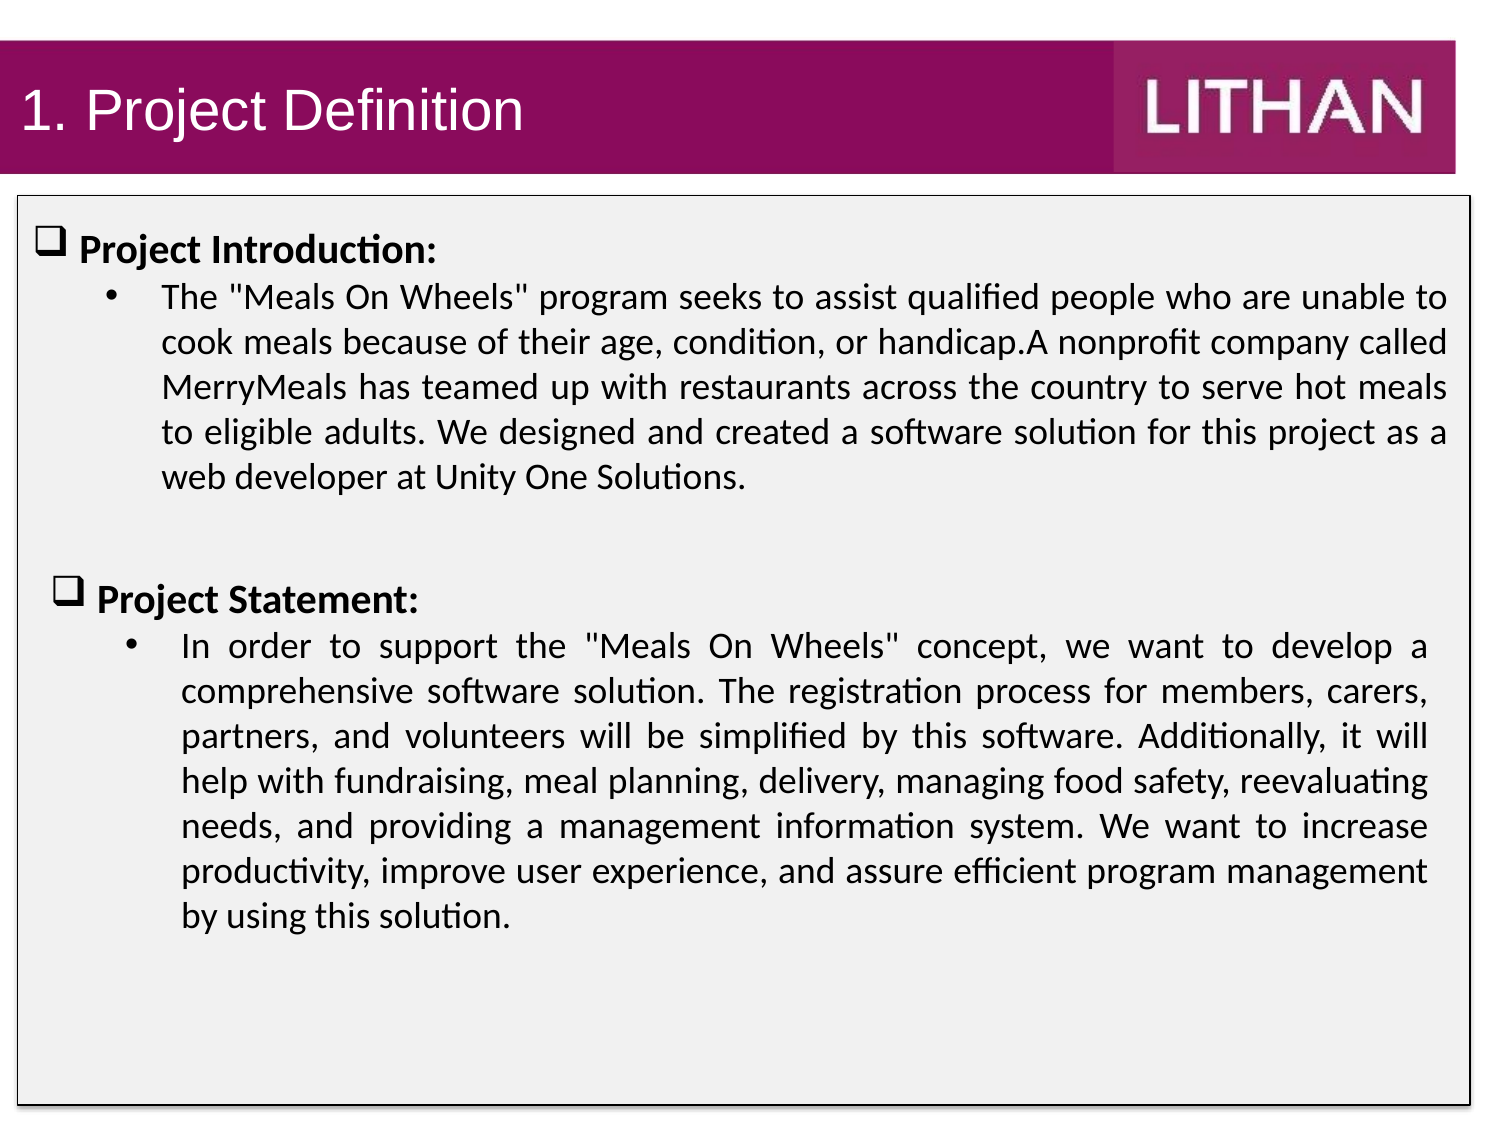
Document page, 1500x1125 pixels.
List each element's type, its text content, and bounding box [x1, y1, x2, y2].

picture [0, 37, 1457, 178]
title 1. Project Definition [18, 70, 529, 185]
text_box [1, 187, 1476, 1115]
